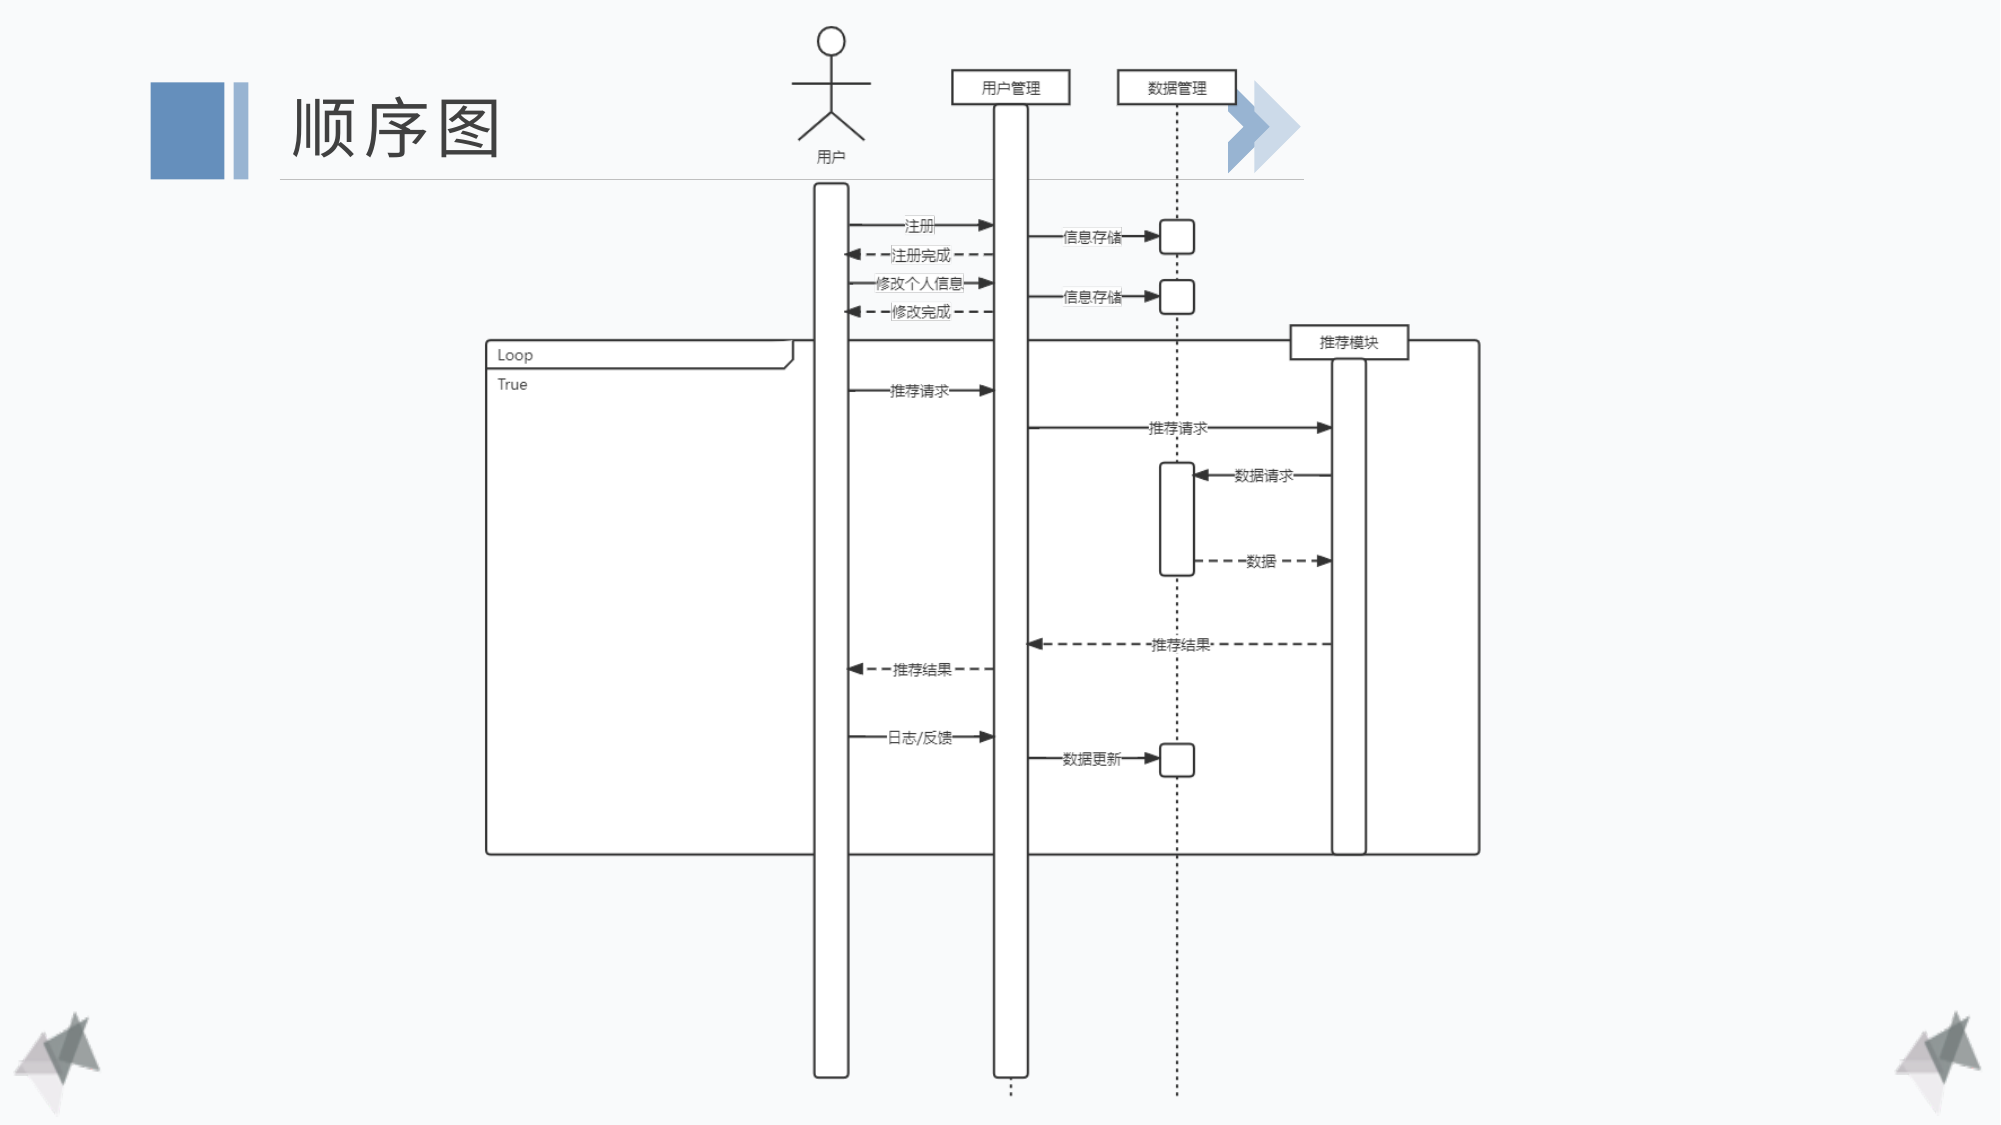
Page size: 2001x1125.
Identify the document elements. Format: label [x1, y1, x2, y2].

picture [458, 0, 1508, 1125]
picture [0, 1006, 119, 1125]
picture [1881, 1005, 2000, 1124]
text_box [150, 82, 458, 180]
